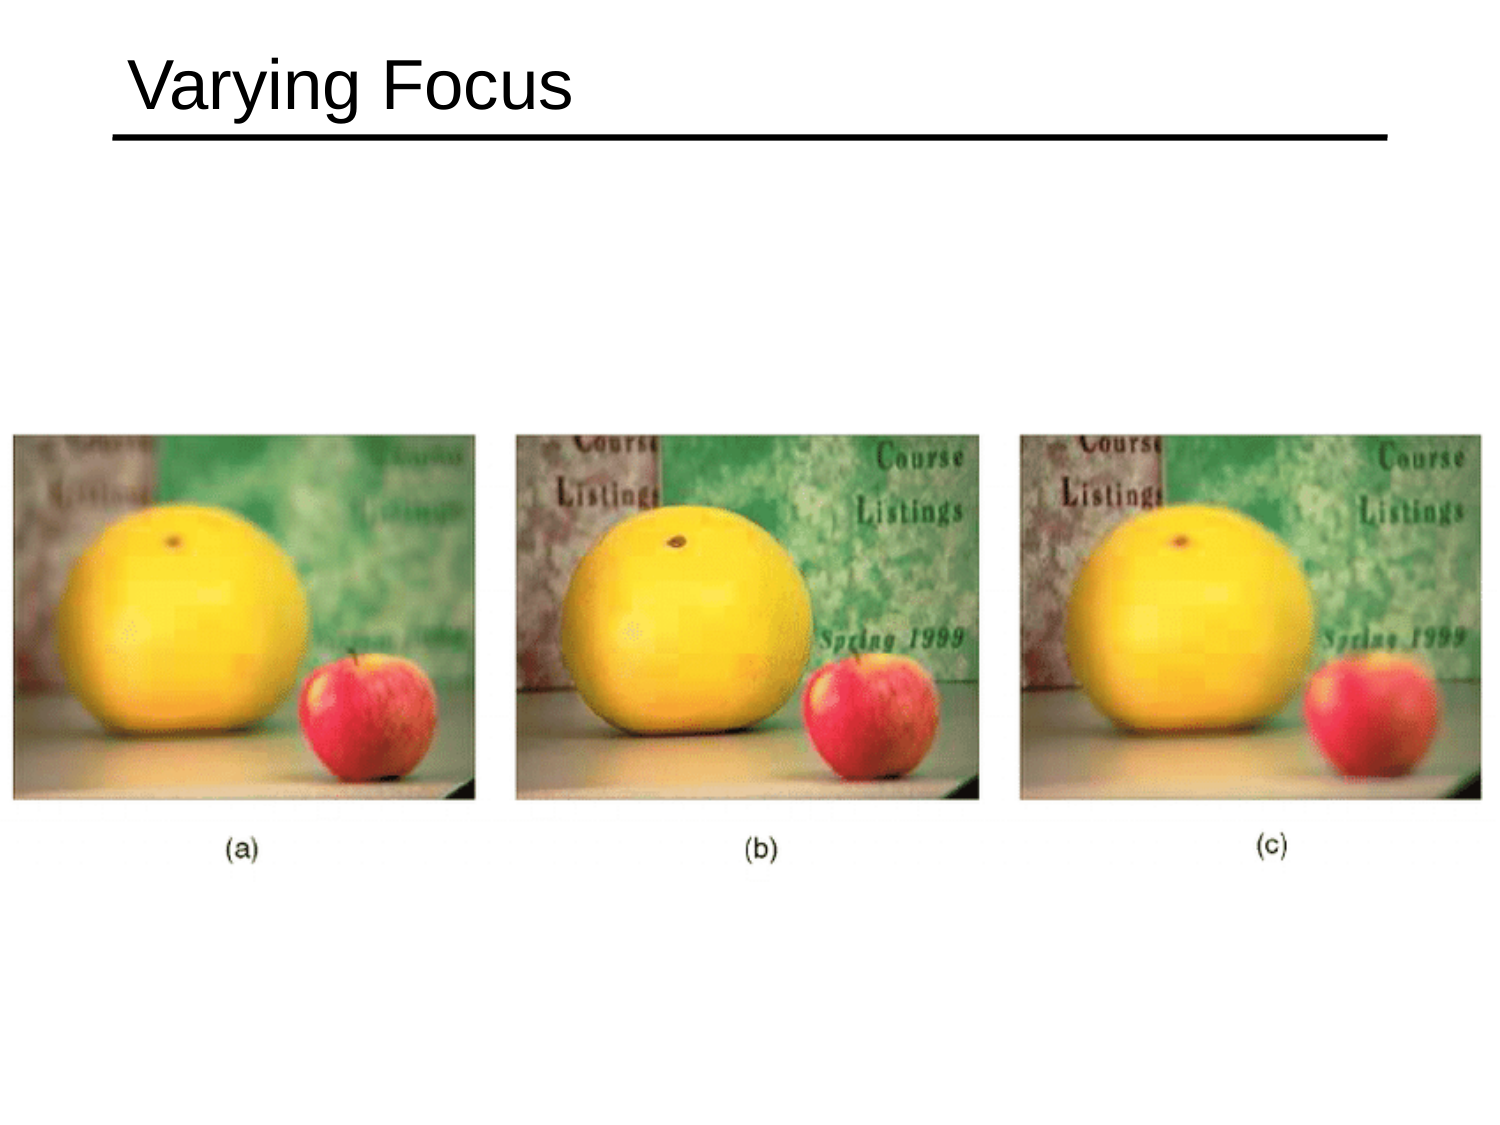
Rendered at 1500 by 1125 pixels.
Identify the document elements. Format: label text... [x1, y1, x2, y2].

picture [0, 424, 1497, 883]
title Varying Focus [112, 12, 1388, 150]
